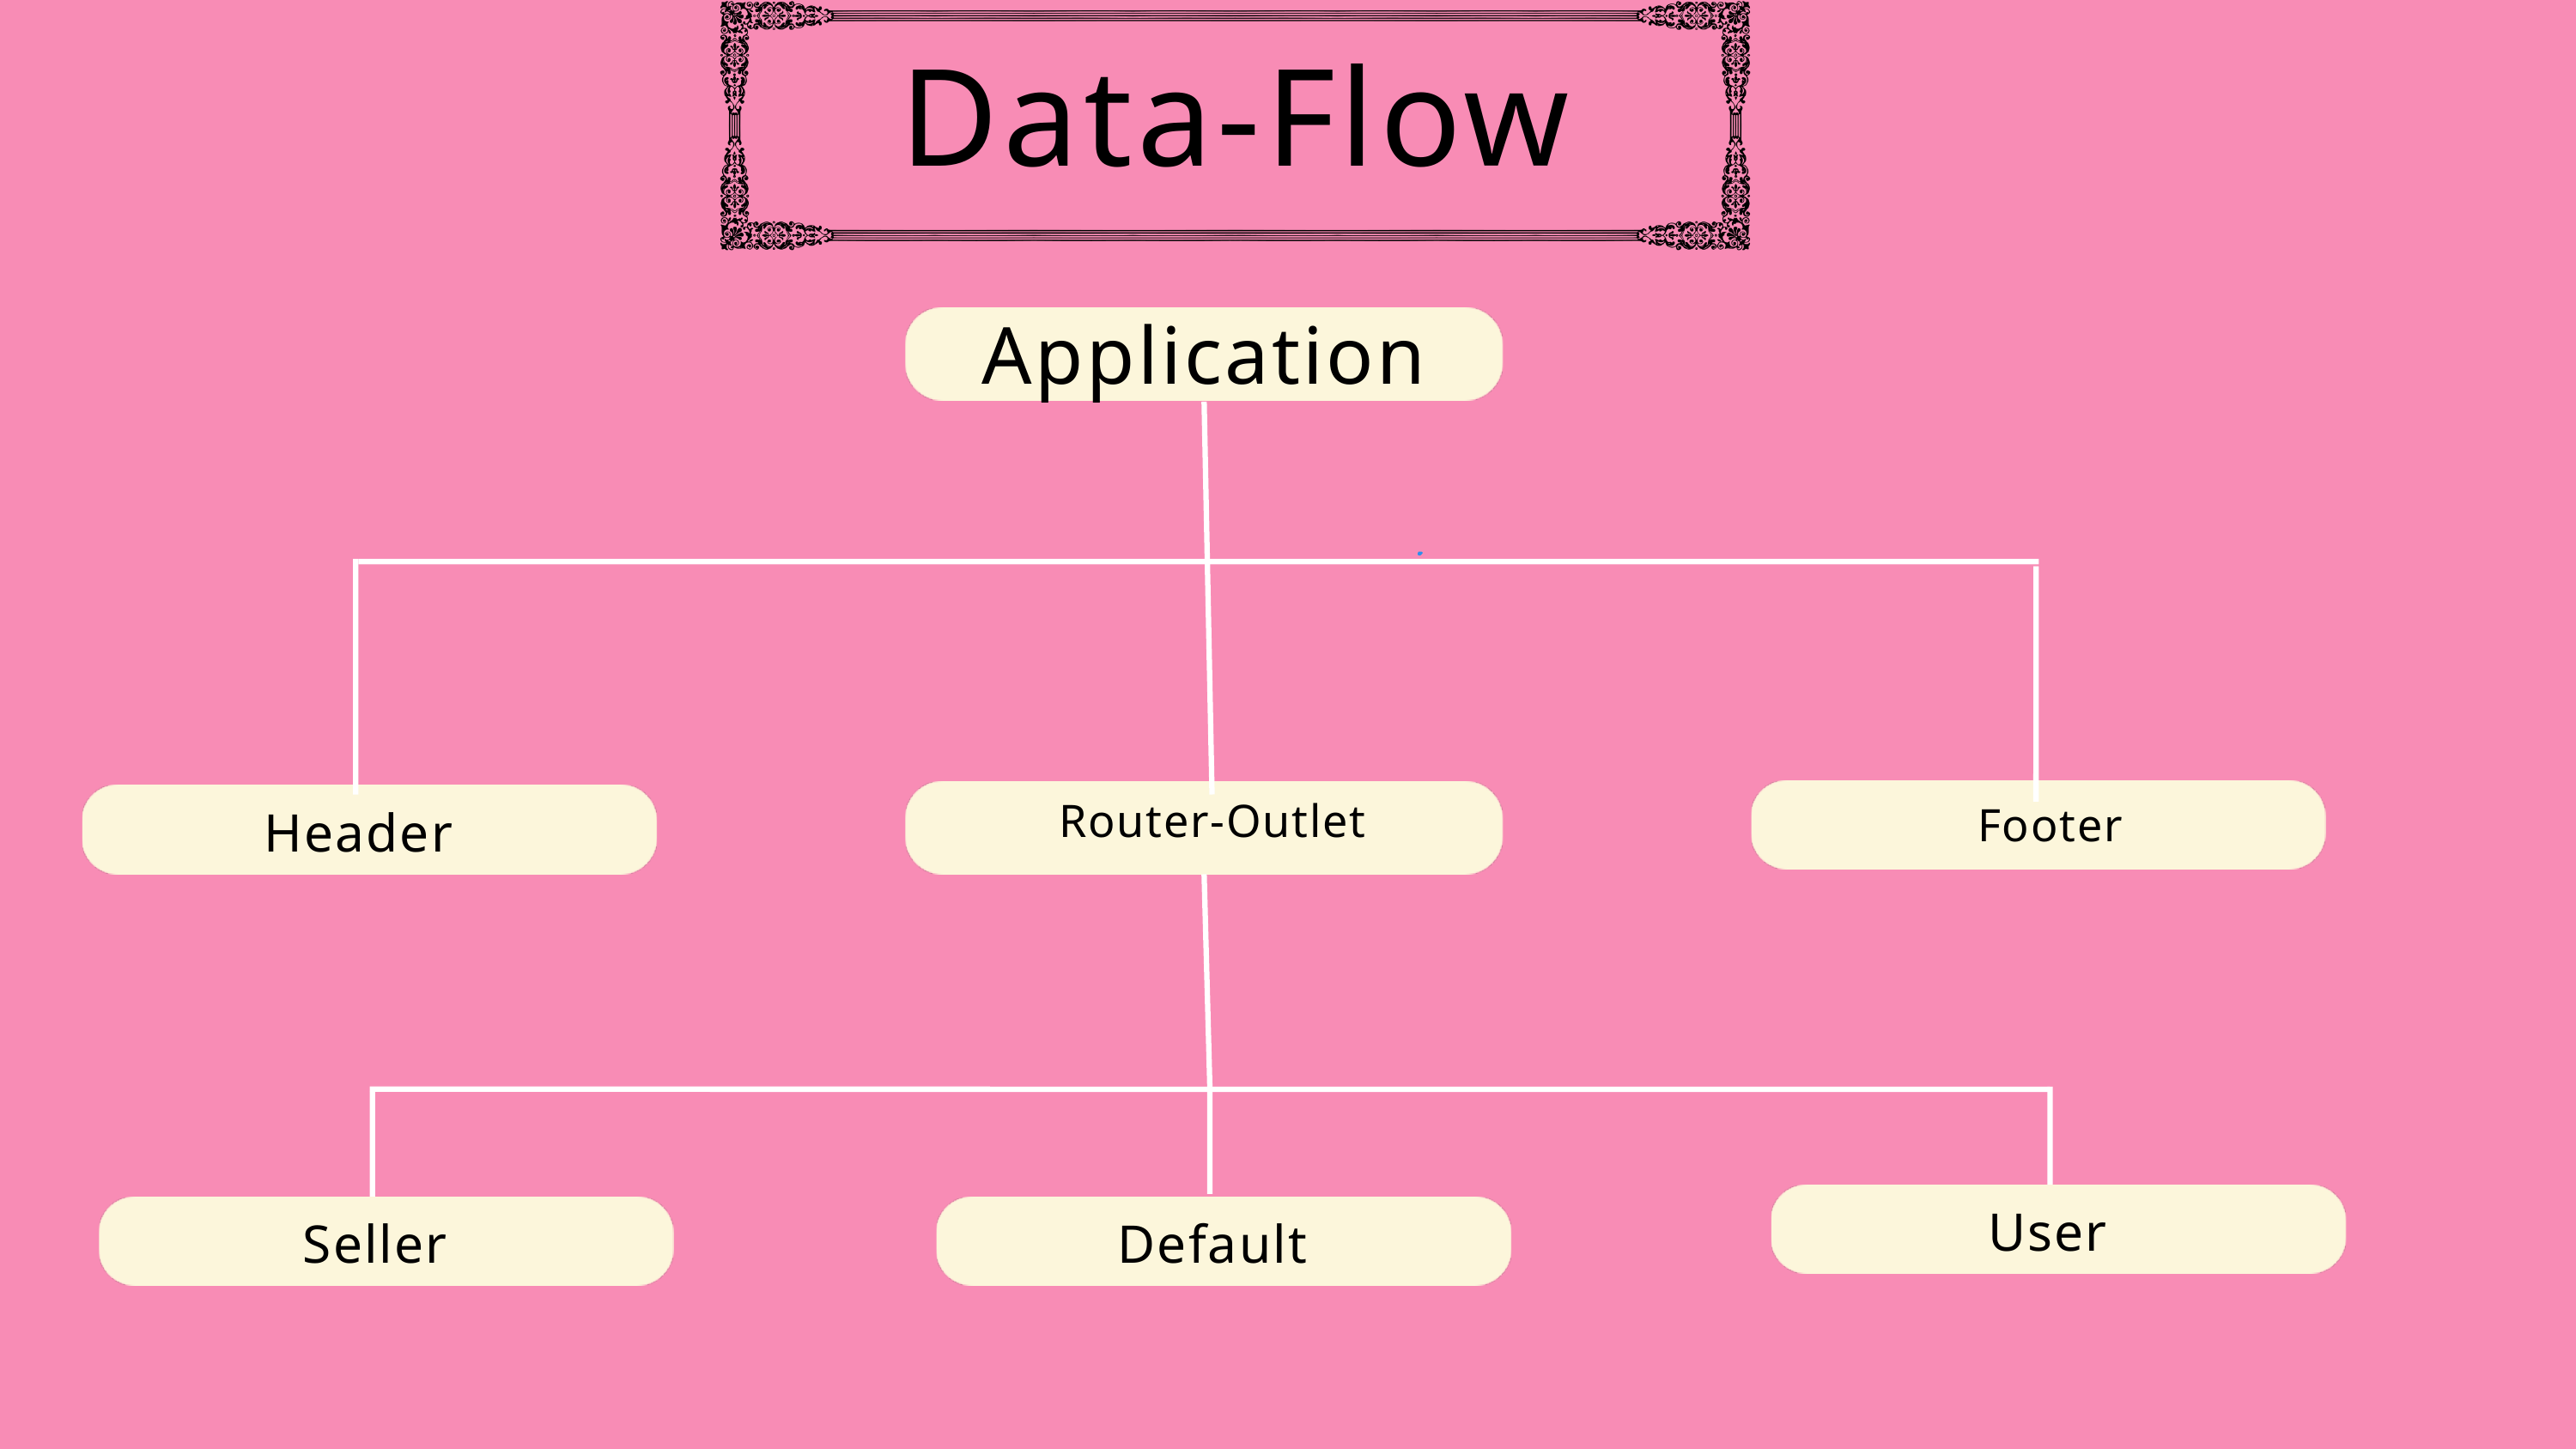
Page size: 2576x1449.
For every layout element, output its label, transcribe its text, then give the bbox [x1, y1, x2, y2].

text_box [1771, 1185, 2347, 1203]
text_box Router-Outlet [1033, 797, 1392, 846]
text_box Footer [1964, 801, 2136, 851]
text_box [82, 785, 658, 804]
text_box [936, 1197, 1512, 1216]
text_box [905, 307, 1504, 401]
text_box [936, 1274, 1512, 1286]
text_box [99, 1197, 674, 1216]
text_box [1771, 1262, 2347, 1274]
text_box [1412, 546, 1429, 562]
text_box [1751, 780, 2326, 870]
text_box Data-Flow [785, 45, 1686, 193]
text_box Application [948, 313, 1461, 400]
text_box [82, 863, 658, 875]
text_box [719, 0, 1752, 252]
text_box Header [59, 804, 658, 863]
text_box Seller [76, 1216, 674, 1274]
text_box Default [914, 1216, 1512, 1274]
text_box [905, 781, 1504, 875]
text_box User [1748, 1203, 2347, 1262]
text_box [99, 1274, 674, 1286]
